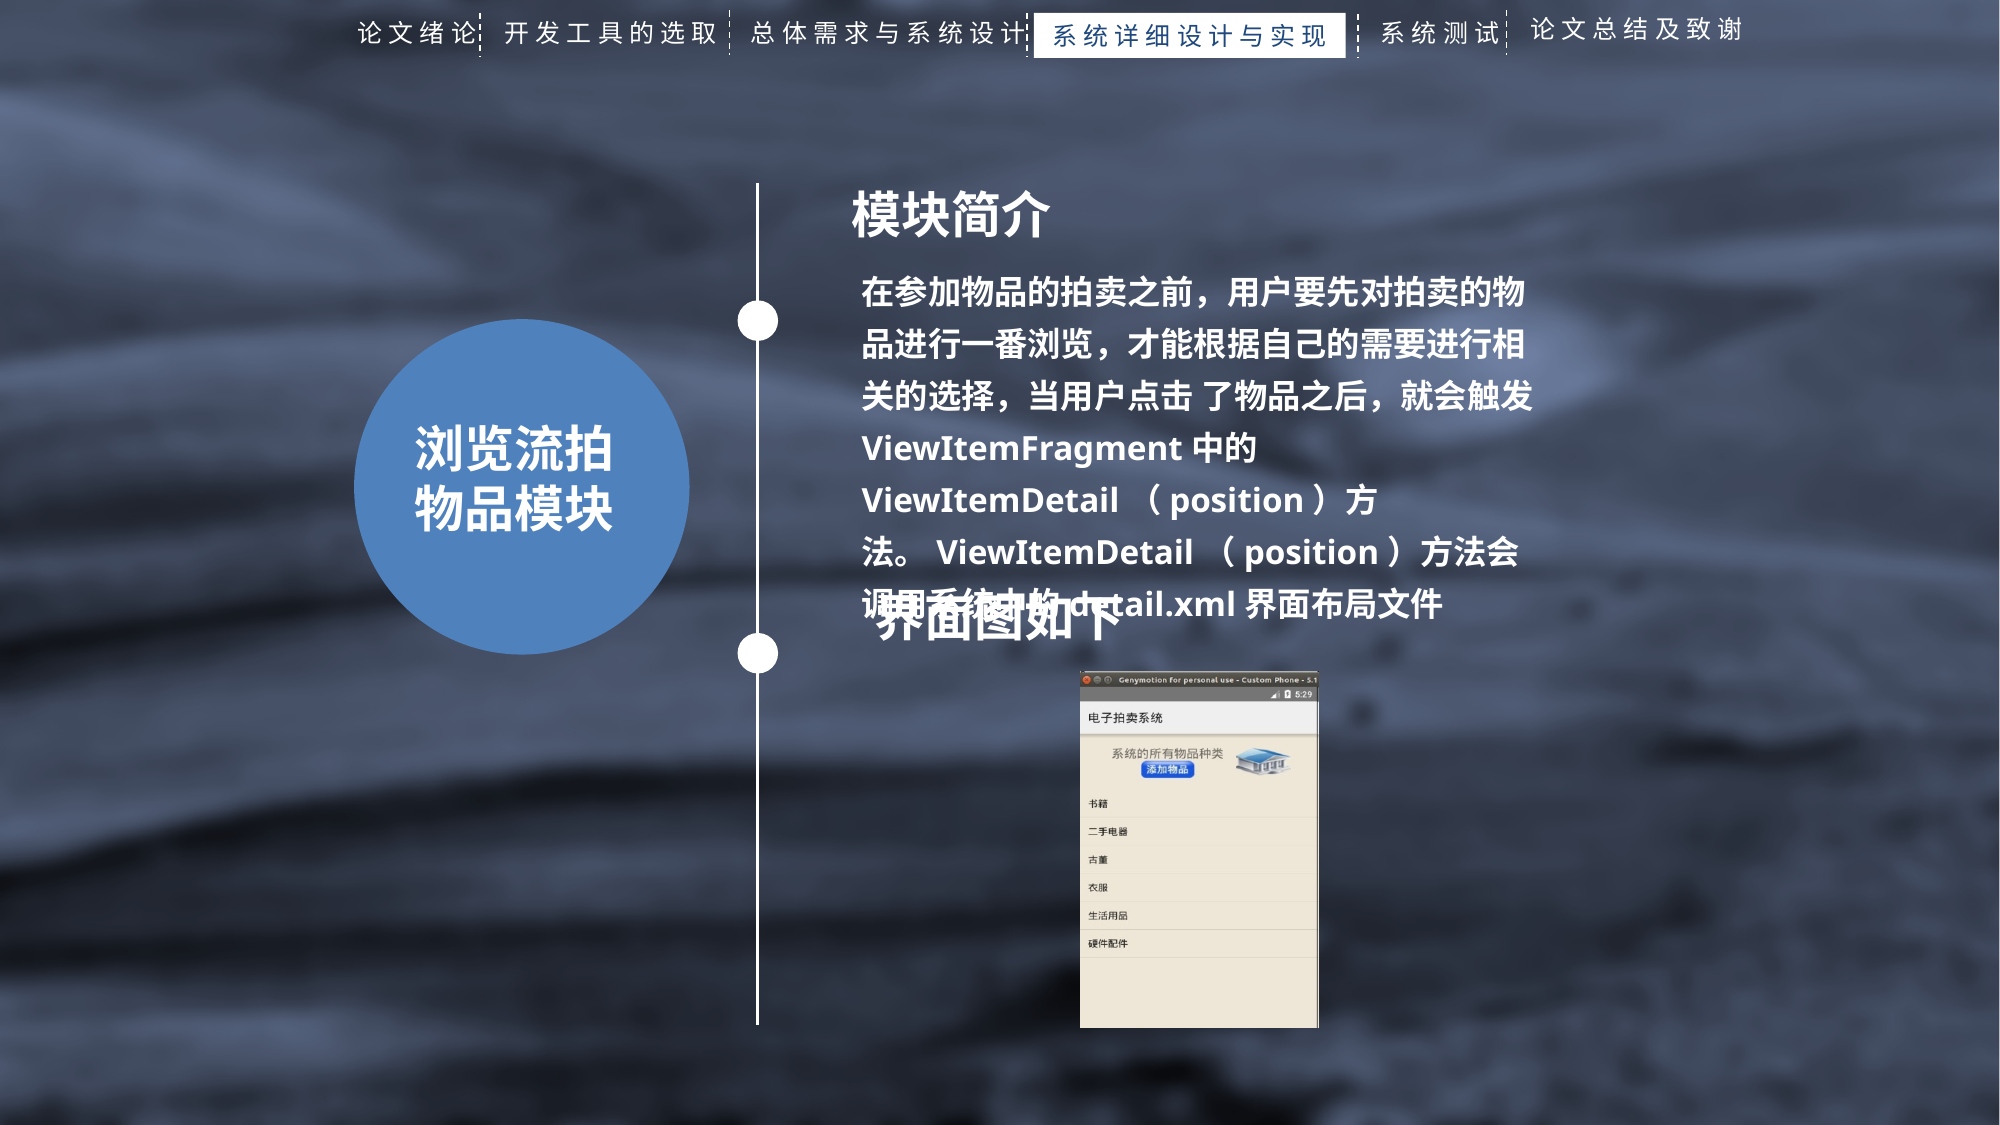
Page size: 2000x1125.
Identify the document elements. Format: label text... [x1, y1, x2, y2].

text_box 总体需求与系统设计 [729, 9, 1048, 55]
text_box 论文绪论 [311, 10, 481, 56]
text_box 系统测试 [1357, 9, 1506, 55]
text_box 论文总结及致谢 [1506, 6, 1767, 52]
text_box 模块简介 [836, 176, 1330, 252]
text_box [739, 182, 777, 1026]
text_box 浏览流拍物品模块 [399, 409, 644, 545]
text_box 开发工具的选取 [481, 10, 729, 56]
picture [1080, 671, 1319, 1028]
text_box 界面图如下 [859, 631, 1353, 655]
text_box [351, 317, 692, 657]
text_box 系统详细设计与实现 [1033, 12, 1346, 58]
text_box 在参加物品的拍卖之前，用户要先对拍卖的物品进行一番浏览，才能根据自己的需要进行相关的选择，当用户点击 了物品之后，就会触发ViewItemFragment中的ViewItemDetail（position）方法。ViewItemDetail（position）方法会调用系统中的detail.xml界面布局文件 [846, 252, 1553, 631]
